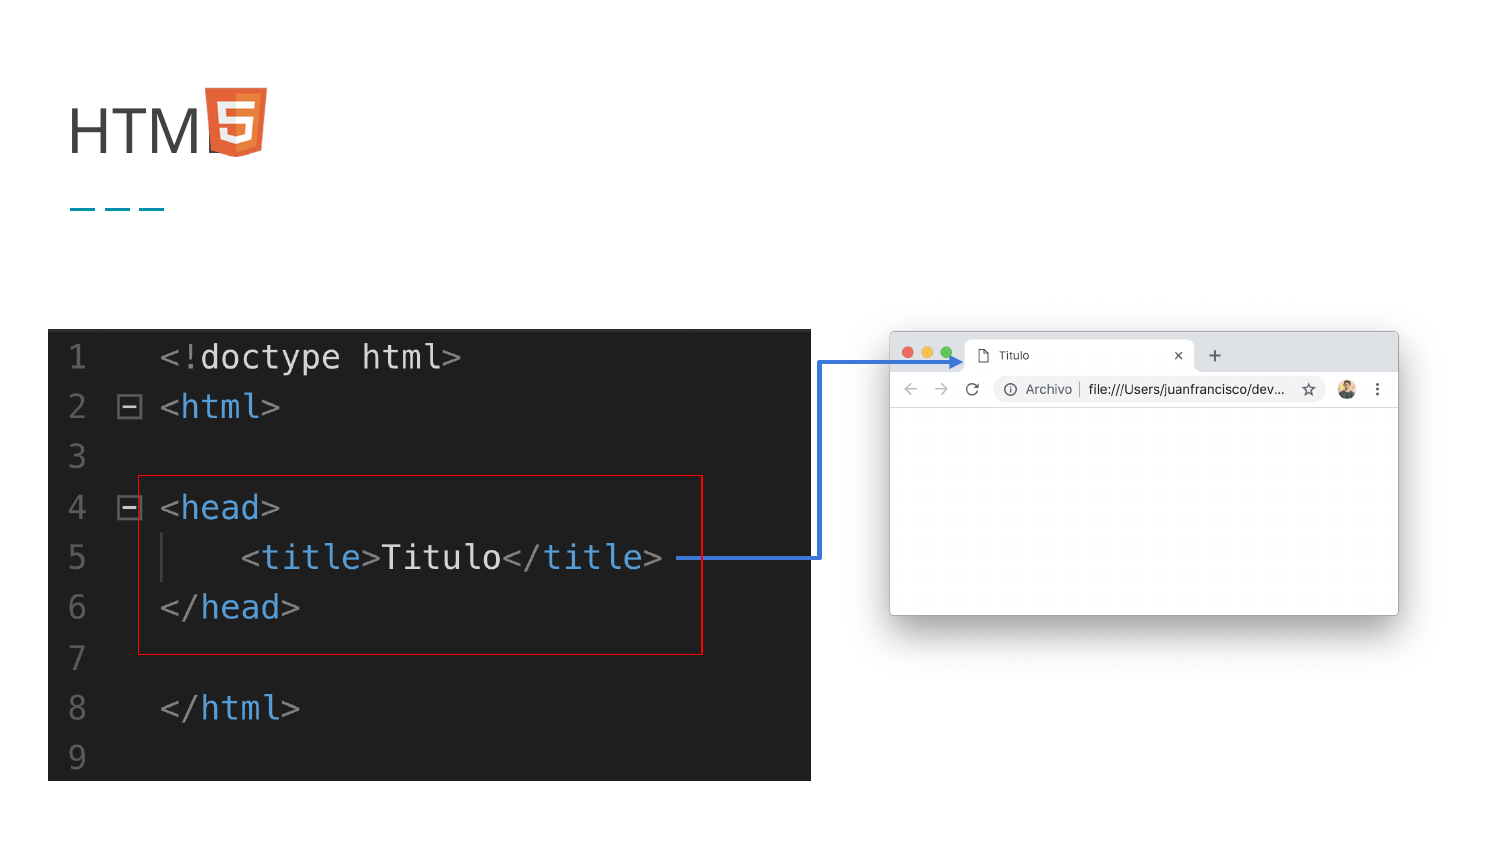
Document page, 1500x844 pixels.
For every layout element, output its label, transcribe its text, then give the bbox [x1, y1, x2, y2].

picture [205, 85, 272, 158]
picture [47, 329, 811, 781]
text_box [675, 361, 964, 559]
picture [836, 295, 1453, 687]
title HTML [51, 61, 1449, 182]
